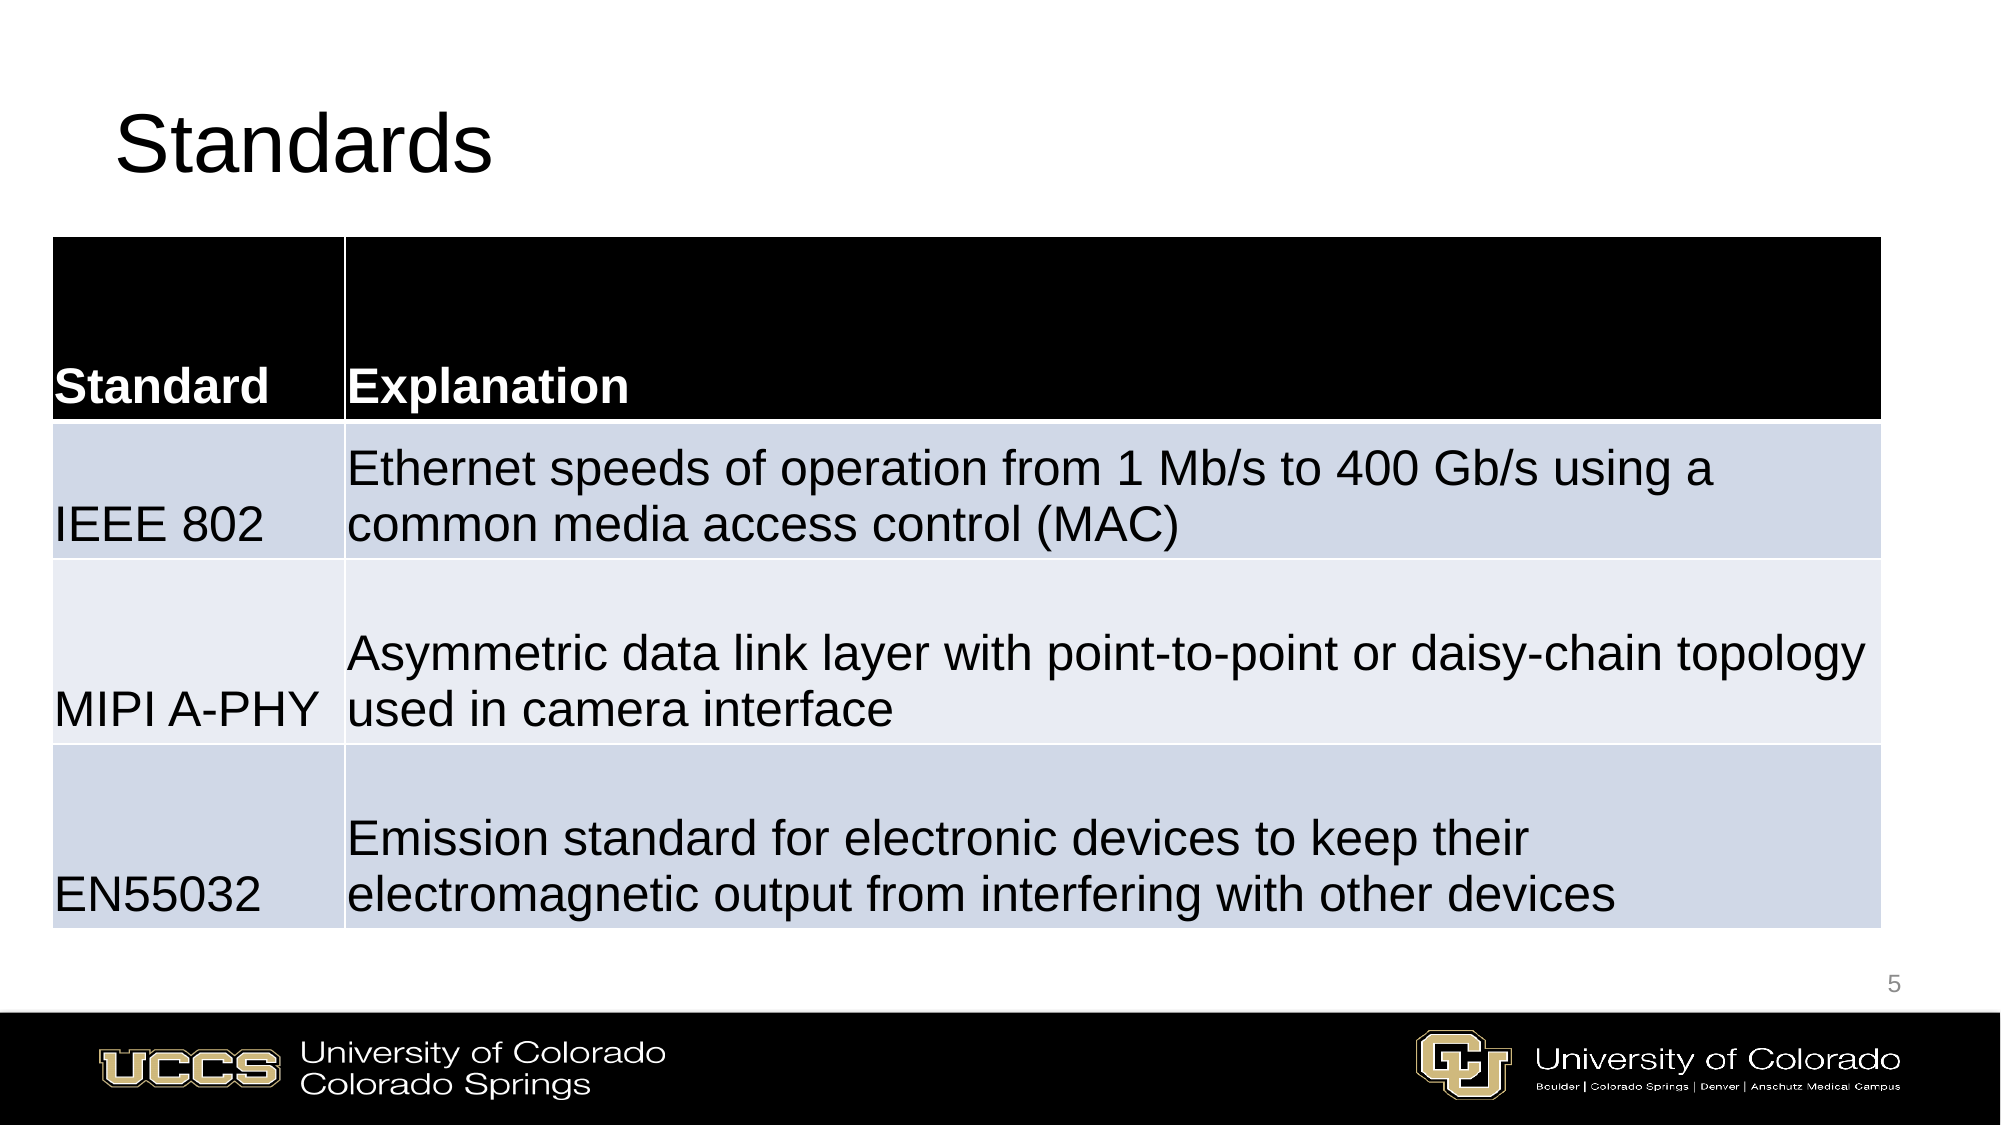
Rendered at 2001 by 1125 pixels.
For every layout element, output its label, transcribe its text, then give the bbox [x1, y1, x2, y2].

table_cell MIPI A-PHY [53, 560, 344, 743]
slide_number 5 [1449, 952, 1917, 1013]
table_cell IEEE 802 [53, 424, 344, 558]
table_cell Ethernet speeds of operation from 1 Mb/s to 400 Gb/s using a common media access control (MAC) [346, 424, 1881, 558]
table_header Standard [53, 237, 344, 419]
table_header Explanation [346, 237, 1881, 419]
table_cell Asymmetric data link layer with point-to-point or daisy-chain topology used in camera interface [346, 560, 1881, 743]
picture [1416, 1030, 1900, 1100]
picture [99, 1041, 665, 1100]
table_cell Emission standard for electronic devices to keep their electromagnetic output from interfering with other devices [346, 745, 1881, 928]
table_cell EN55032​ [53, 745, 344, 928]
title Standards [99, 45, 1900, 233]
